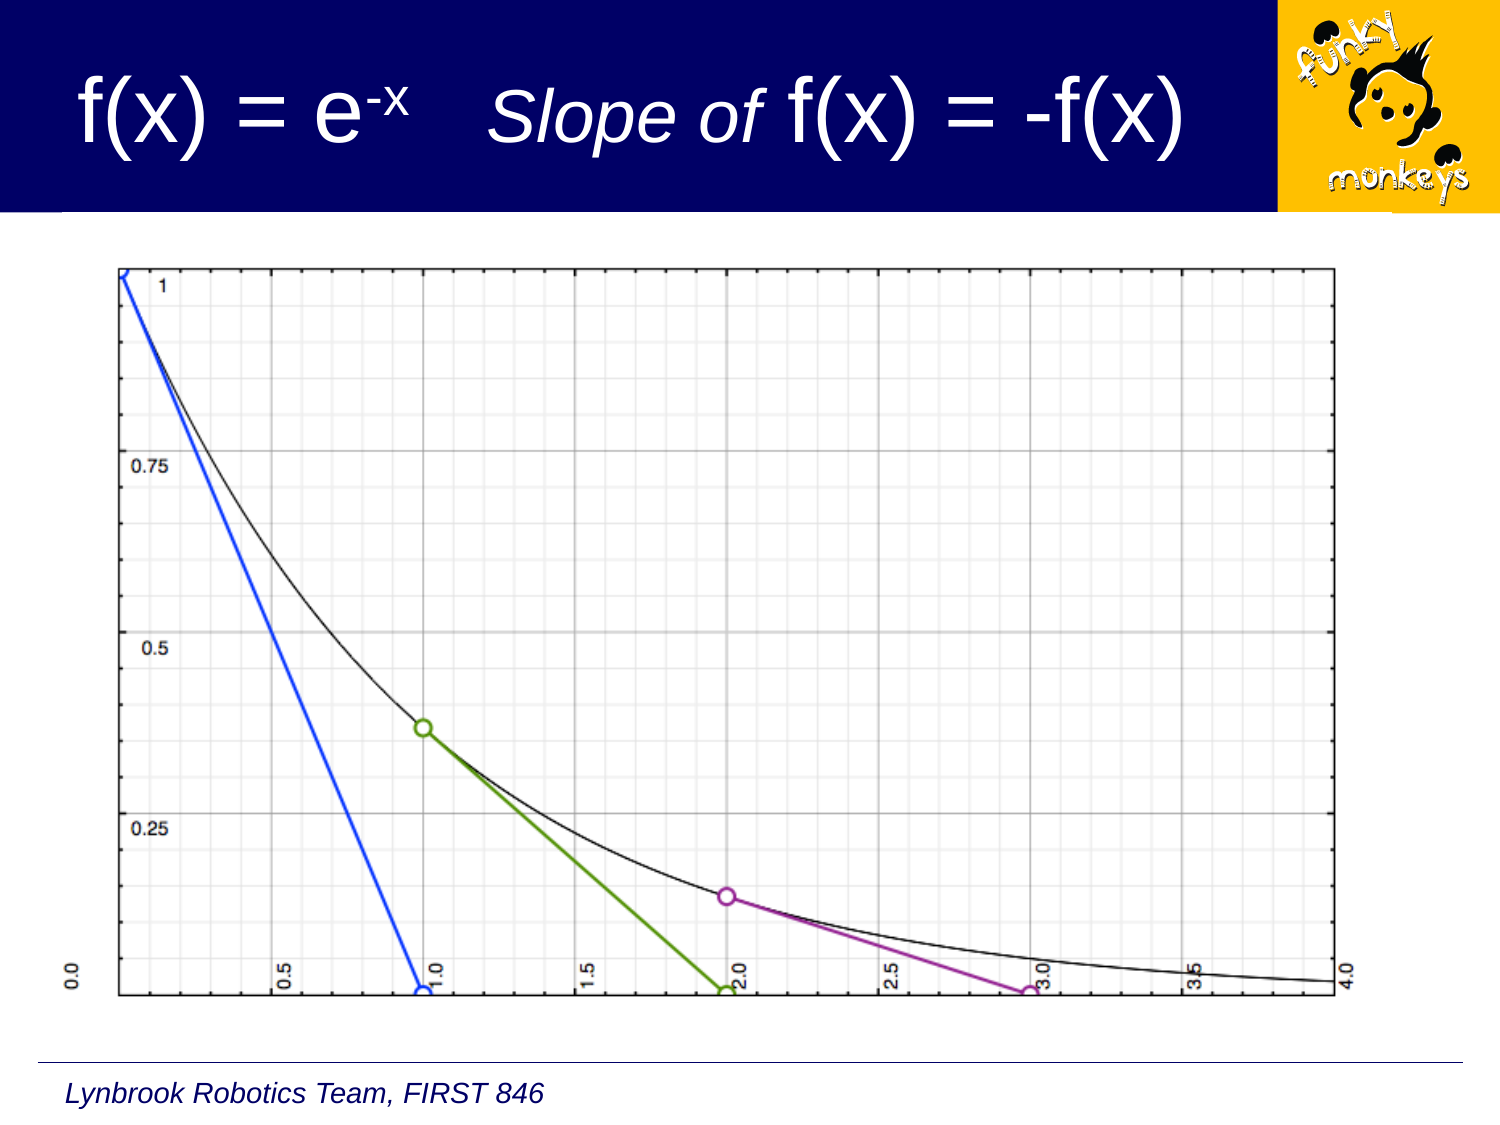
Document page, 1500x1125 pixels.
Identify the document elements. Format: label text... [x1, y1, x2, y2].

title f(x) = e-x Slope of f(x) = -f(x) [62, 24, 1263, 188]
picture [62, 0, 1500, 1053]
